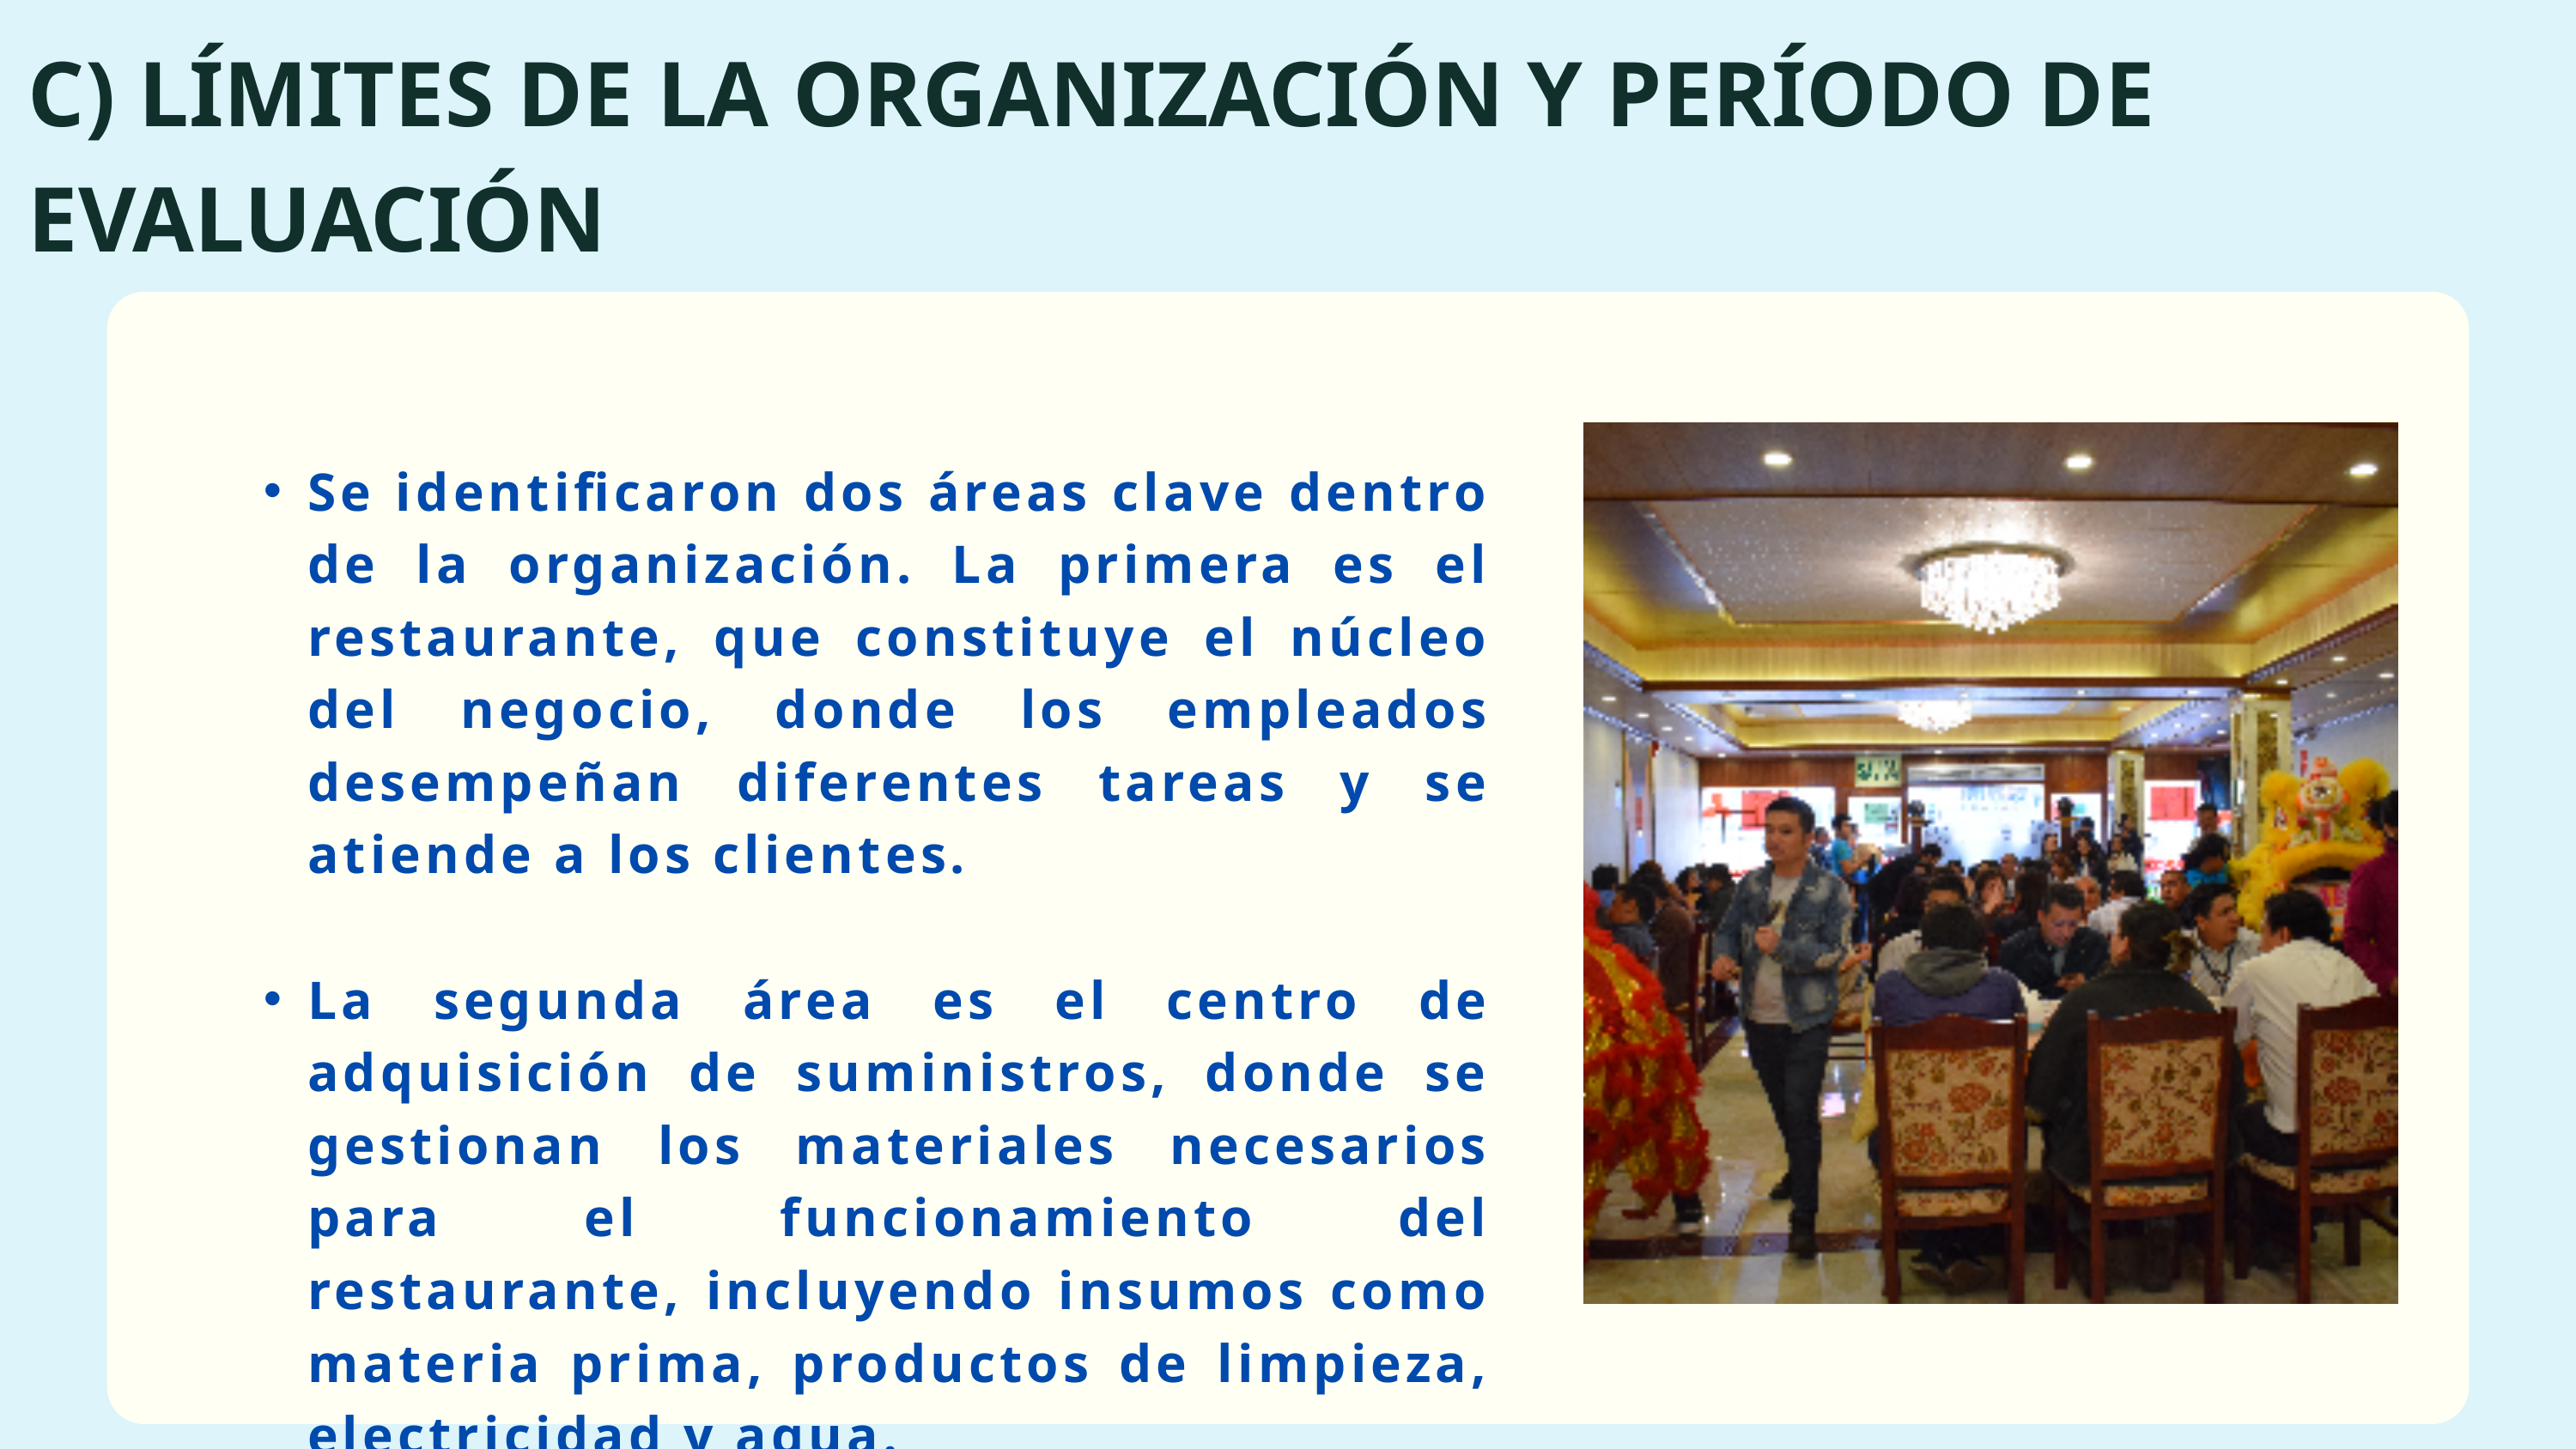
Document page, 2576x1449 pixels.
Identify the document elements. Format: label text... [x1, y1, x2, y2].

text_box Se identificaron dos áreas clave dentro de la organización. La primera es el restaurante, que constituye el núcleo del negocio, donde los empleados desempeñan diferentes tareas y se atiende a los clientes. La segunda área es el centro de adquisición de suministros, donde se gestionan los materiales necesarios para el funcionamiento del restaurante, incluyendo insumos como materia prima, productos de limpieza, electricidad y agua. [219, 1434, 1493, 1449]
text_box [106, 291, 2470, 1425]
text_box C) LÍMITES DE LA ORGANIZACIÓN Y PERÍODO DE EVALUACIÓN [27, 19, 2576, 270]
